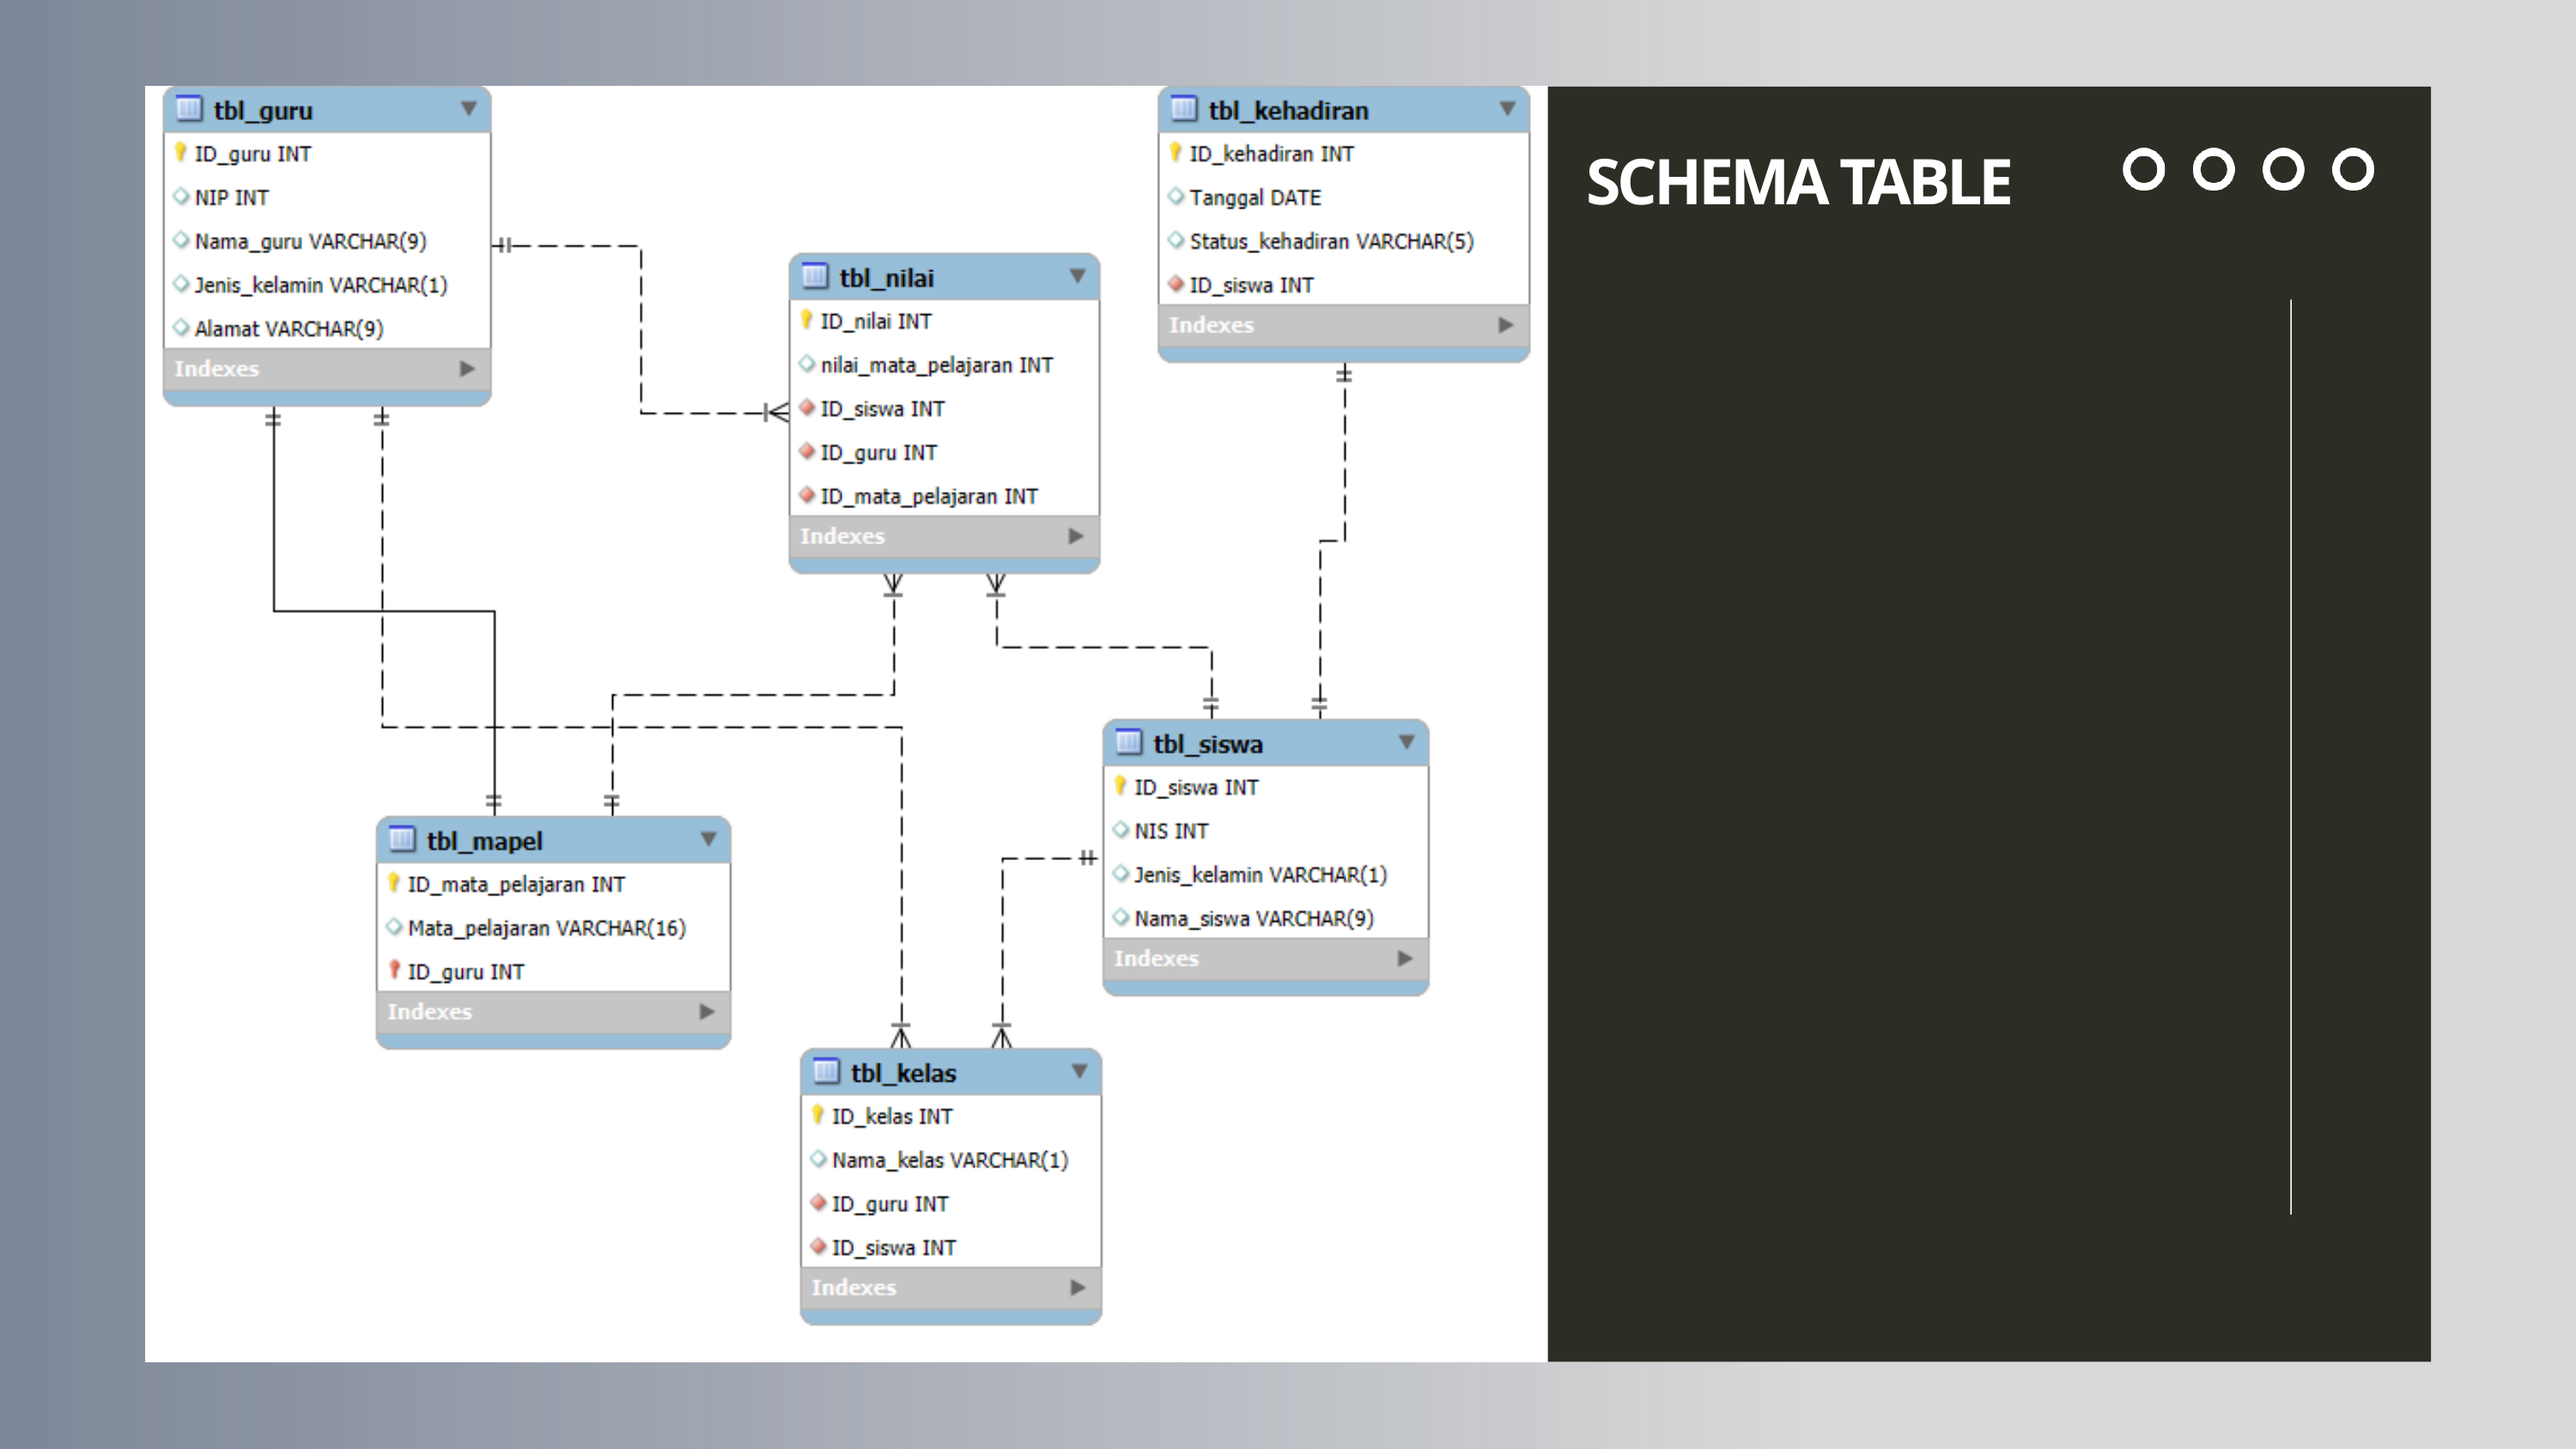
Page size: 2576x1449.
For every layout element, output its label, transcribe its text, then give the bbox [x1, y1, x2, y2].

text_box SCHEMA TABLE [1586, 155, 2094, 218]
text_box [2123, 148, 2374, 191]
text_box [0, 0, 1803, 1449]
text_box [1548, 86, 2432, 1362]
text_box [1803, 2, 2576, 1449]
text_box [144, 86, 1548, 1362]
